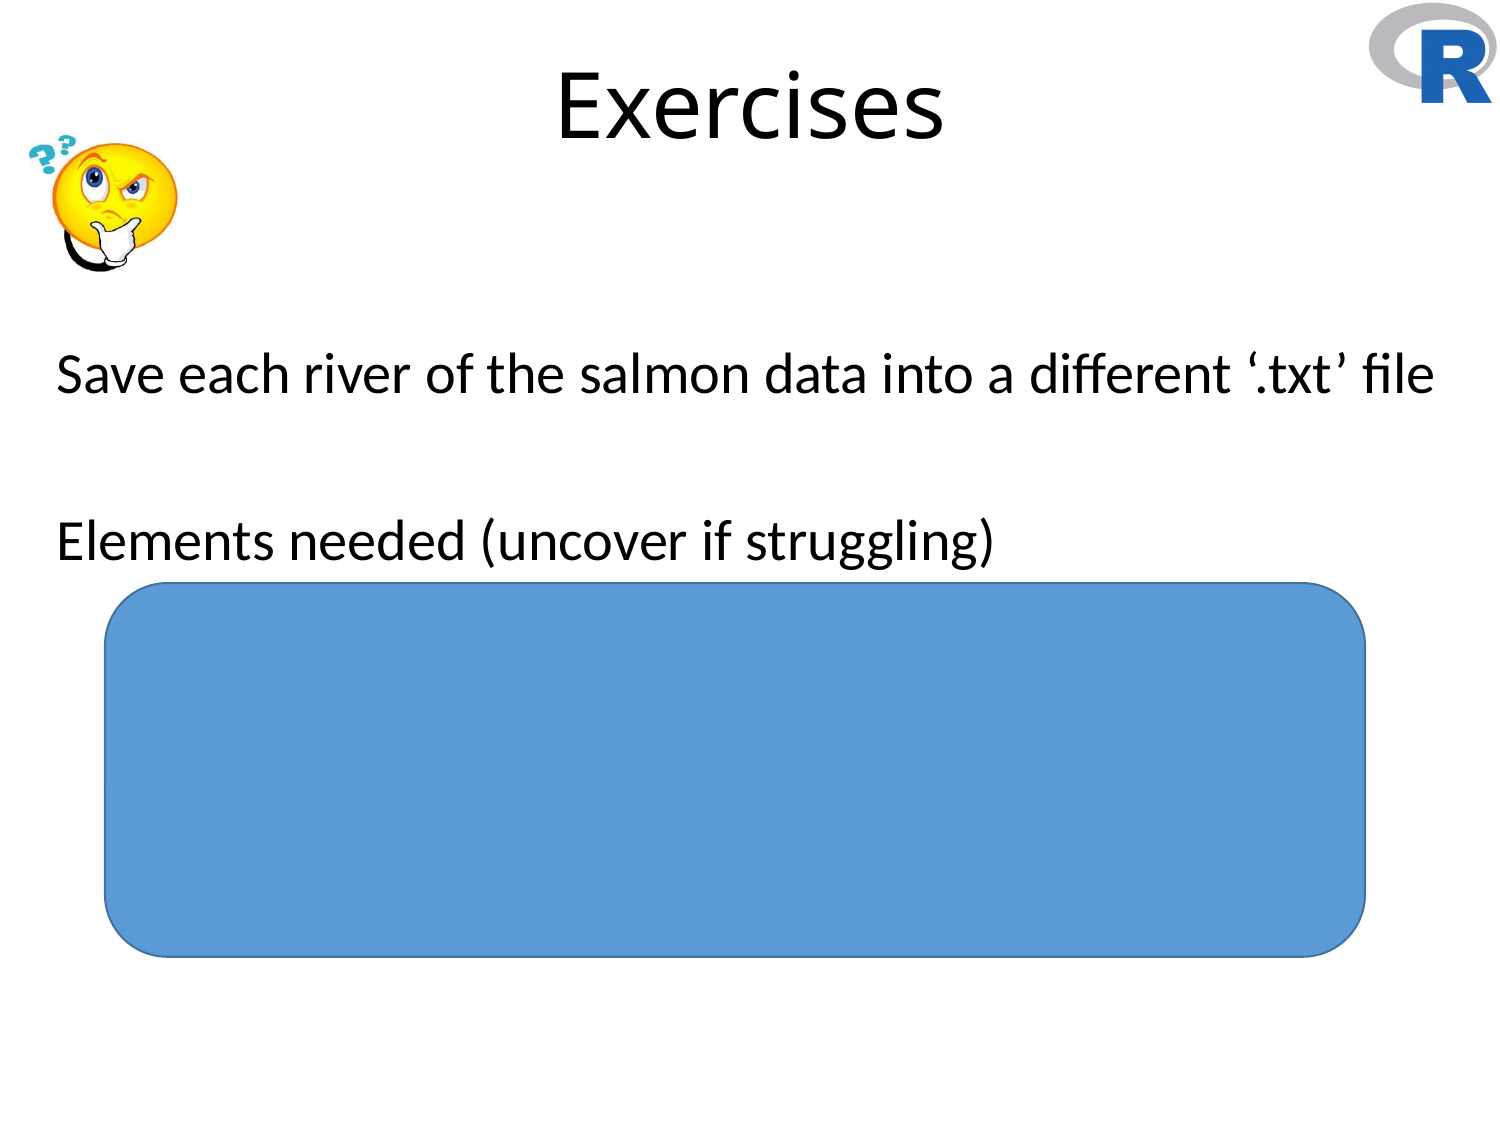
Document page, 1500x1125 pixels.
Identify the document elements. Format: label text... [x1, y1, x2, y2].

title Exercises [0, 0, 1500, 218]
list Save each river of the salmon data into a different ‘.txt’ file Elements needed (uncover if struggling) Extract a vector of unique river names ‘unique.rivers’ (unique(…) or levels(…)) Let’s create variable riv <- unique.rivers[1] Make a subset of data using ‘riv’ and salmon data Create a file name using paste() function and ‘riv’ Put everything into for a loop with riv as the counter [41, 335, 1459, 1050]
picture [28, 134, 178, 272]
picture [1365, 0, 1500, 107]
text_box [103, 582, 1367, 958]
